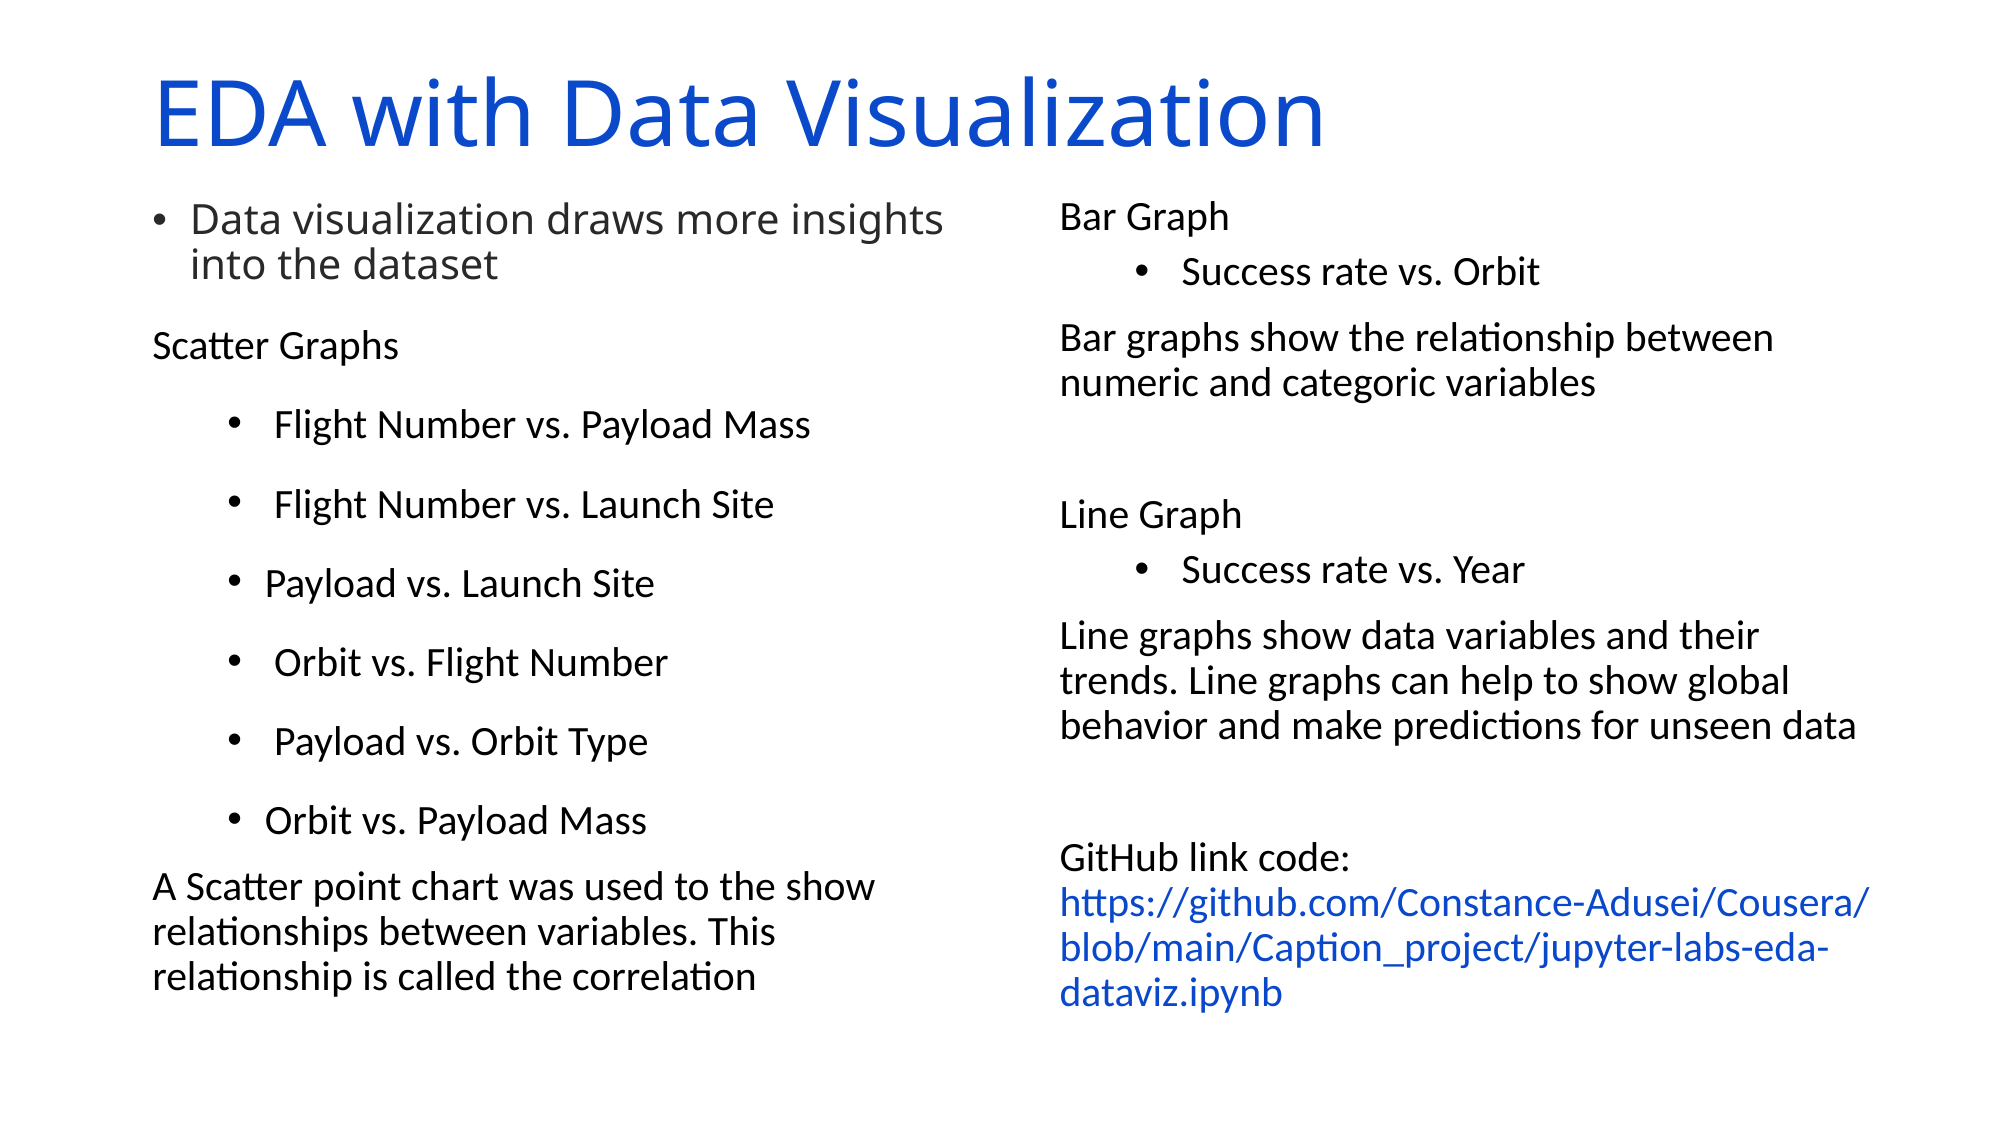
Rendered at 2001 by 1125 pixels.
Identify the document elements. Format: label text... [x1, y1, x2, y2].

title EDA with Data Visualization [137, 59, 1863, 192]
list Bar Graph Success rate vs. Orbit Bar graphs show the relationship between numeric and categoric variables Line Graph Success rate vs. Year Line graphs show data variables and their trends. Line graphs can help to show global behavior and make predictions for unseen data GitHub link code: https://github.com/Constance-Adusei/Cousera/blob/main/Caption_project/jupyter-labs-eda-dataviz.ipynb [1044, 187, 1895, 1014]
list Data visualization draws more insights into the dataset Scatter Graphs Flight Number vs. Payload Mass Flight Number vs. Launch Site Payload vs. Launch Site Orbit vs. Flight Number Payload vs. Orbit Type Orbit vs. Payload Mass A Scatter point chart was used to the show relationships between variables. This relationship is called the correlation [137, 191, 988, 1014]
